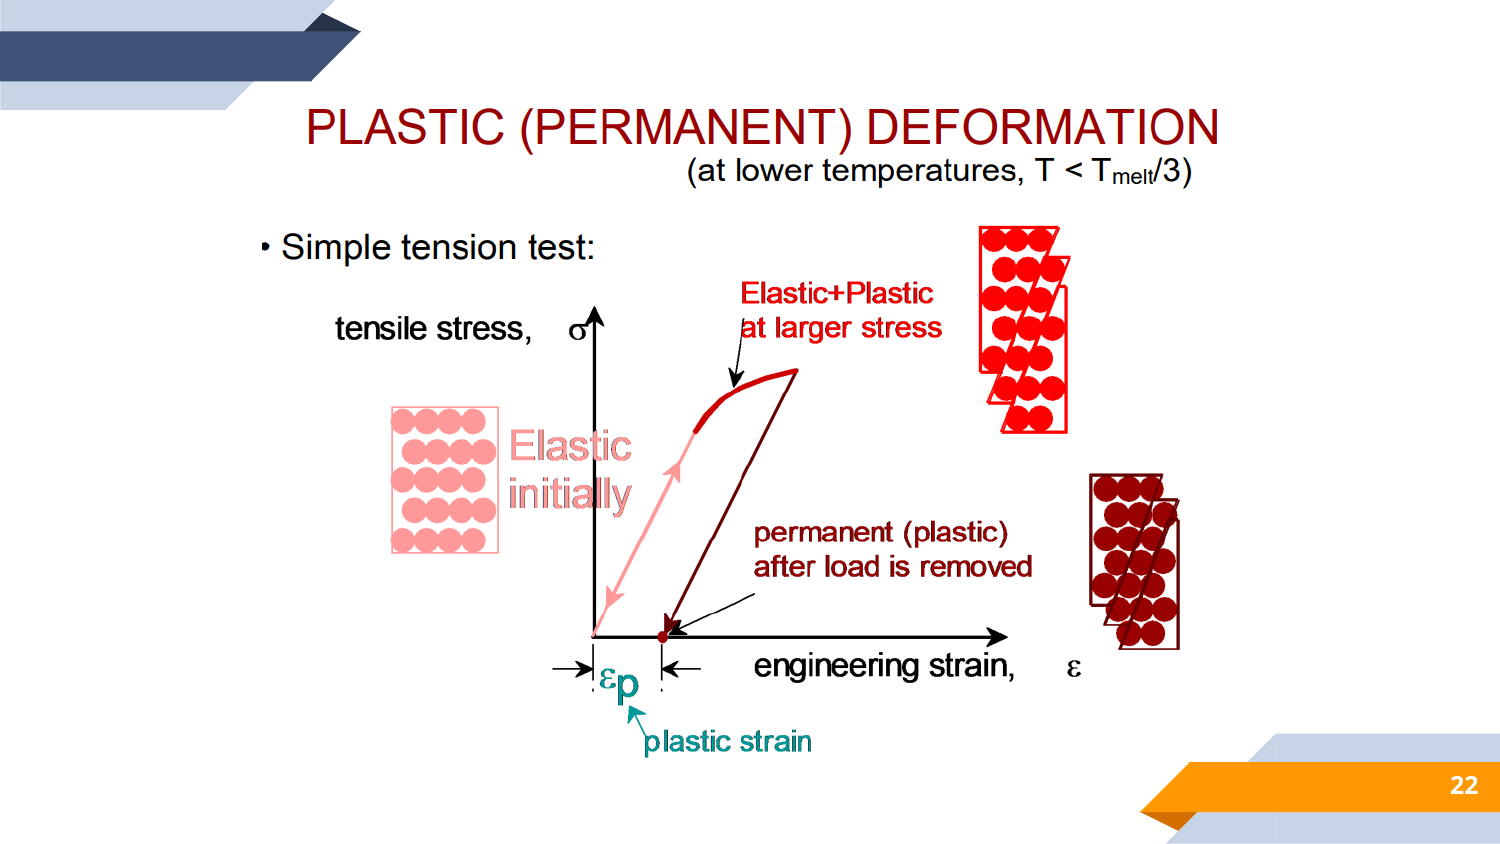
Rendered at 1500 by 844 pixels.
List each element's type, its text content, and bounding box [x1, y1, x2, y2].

picture [262, 97, 1221, 761]
slide_number 22 [1249, 760, 1494, 813]
